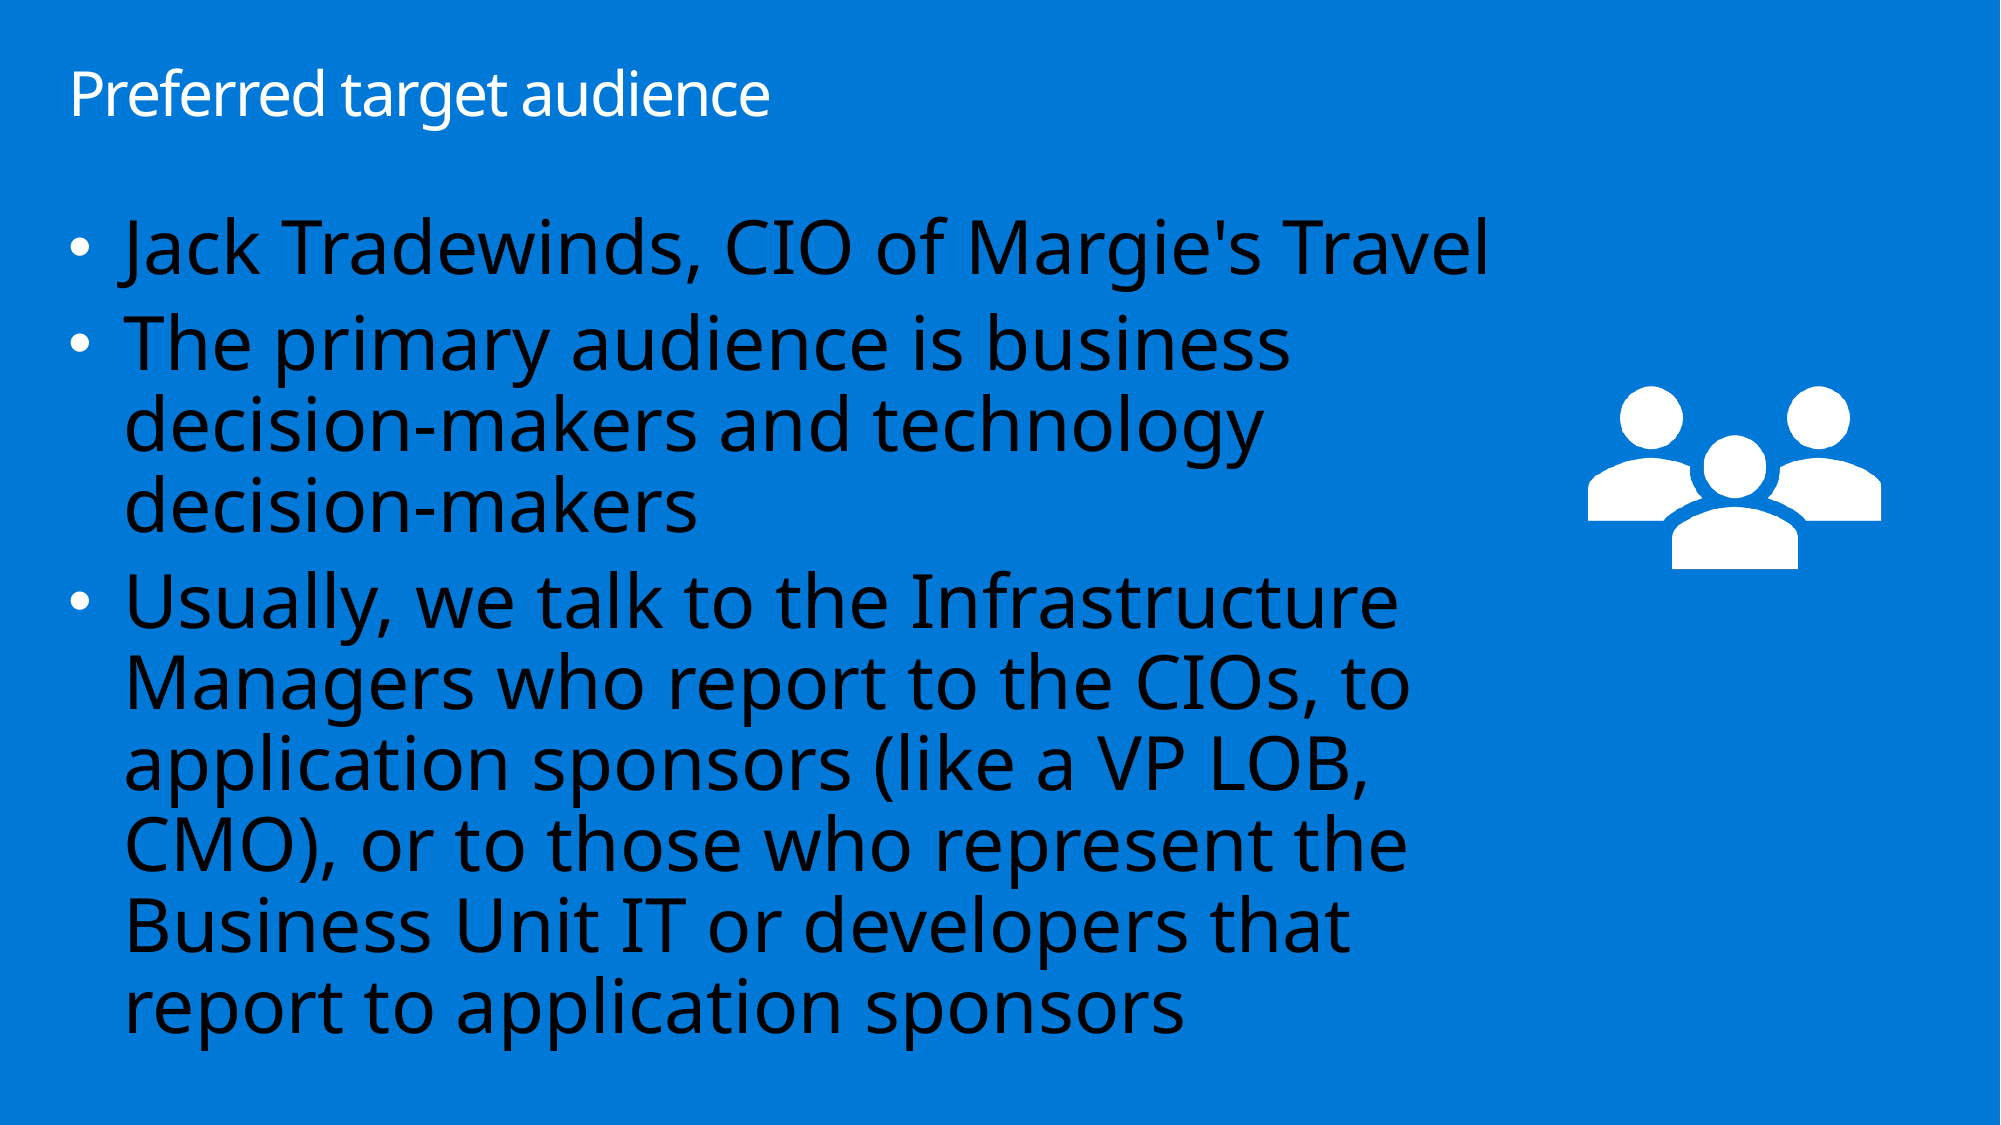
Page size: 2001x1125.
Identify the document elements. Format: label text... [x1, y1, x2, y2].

picture [1567, 310, 1902, 645]
title Preferred target audience [44, 47, 1957, 196]
list Jack Tradewinds, CIO of Margie's Travel The primary audience is business decision-makers and technology decision-makers Usually, we talk to the Infrastructure Managers who report to the CIOs, to application sponsors (like a VP LOB, CMO), or to those who represent the Business Unit IT or developers that report to application sponsors [44, 195, 1537, 1088]
